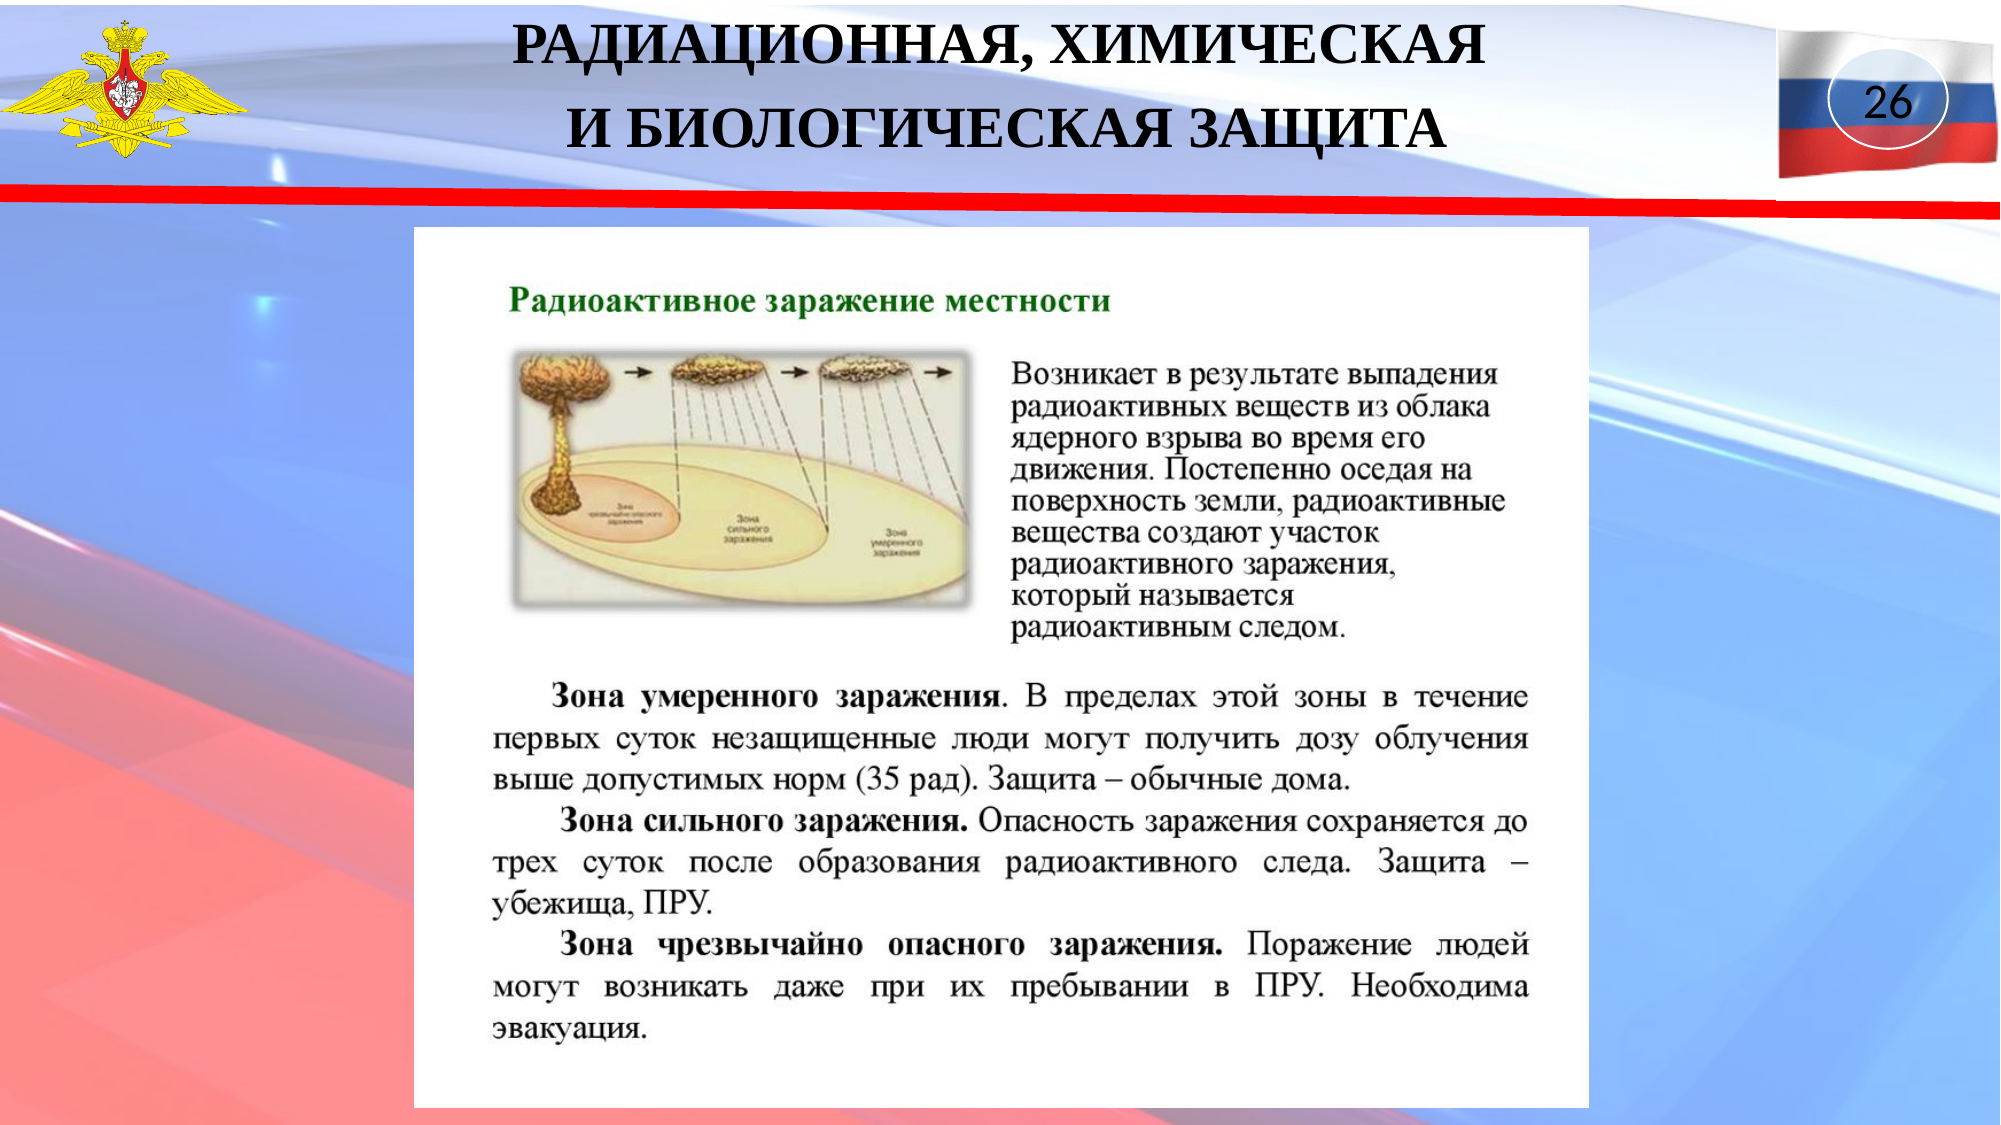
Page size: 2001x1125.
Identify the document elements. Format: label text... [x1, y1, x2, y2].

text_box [0, 193, 2000, 211]
picture [0, 0, 250, 190]
picture [414, 227, 1589, 1108]
picture [1776, 7, 2000, 201]
list РАДИАЦИОННАЯ, ХИМИЧЕСКАЯ И БИОЛОГИЧЕСКАЯ ЗАЩИТА [0, 211, 2000, 1125]
list РАДИАЦИОННАЯ, ХИМИЧЕСКАЯ И БИОЛОГИЧЕСКАЯ ЗАЩИТА [250, 5, 2000, 193]
